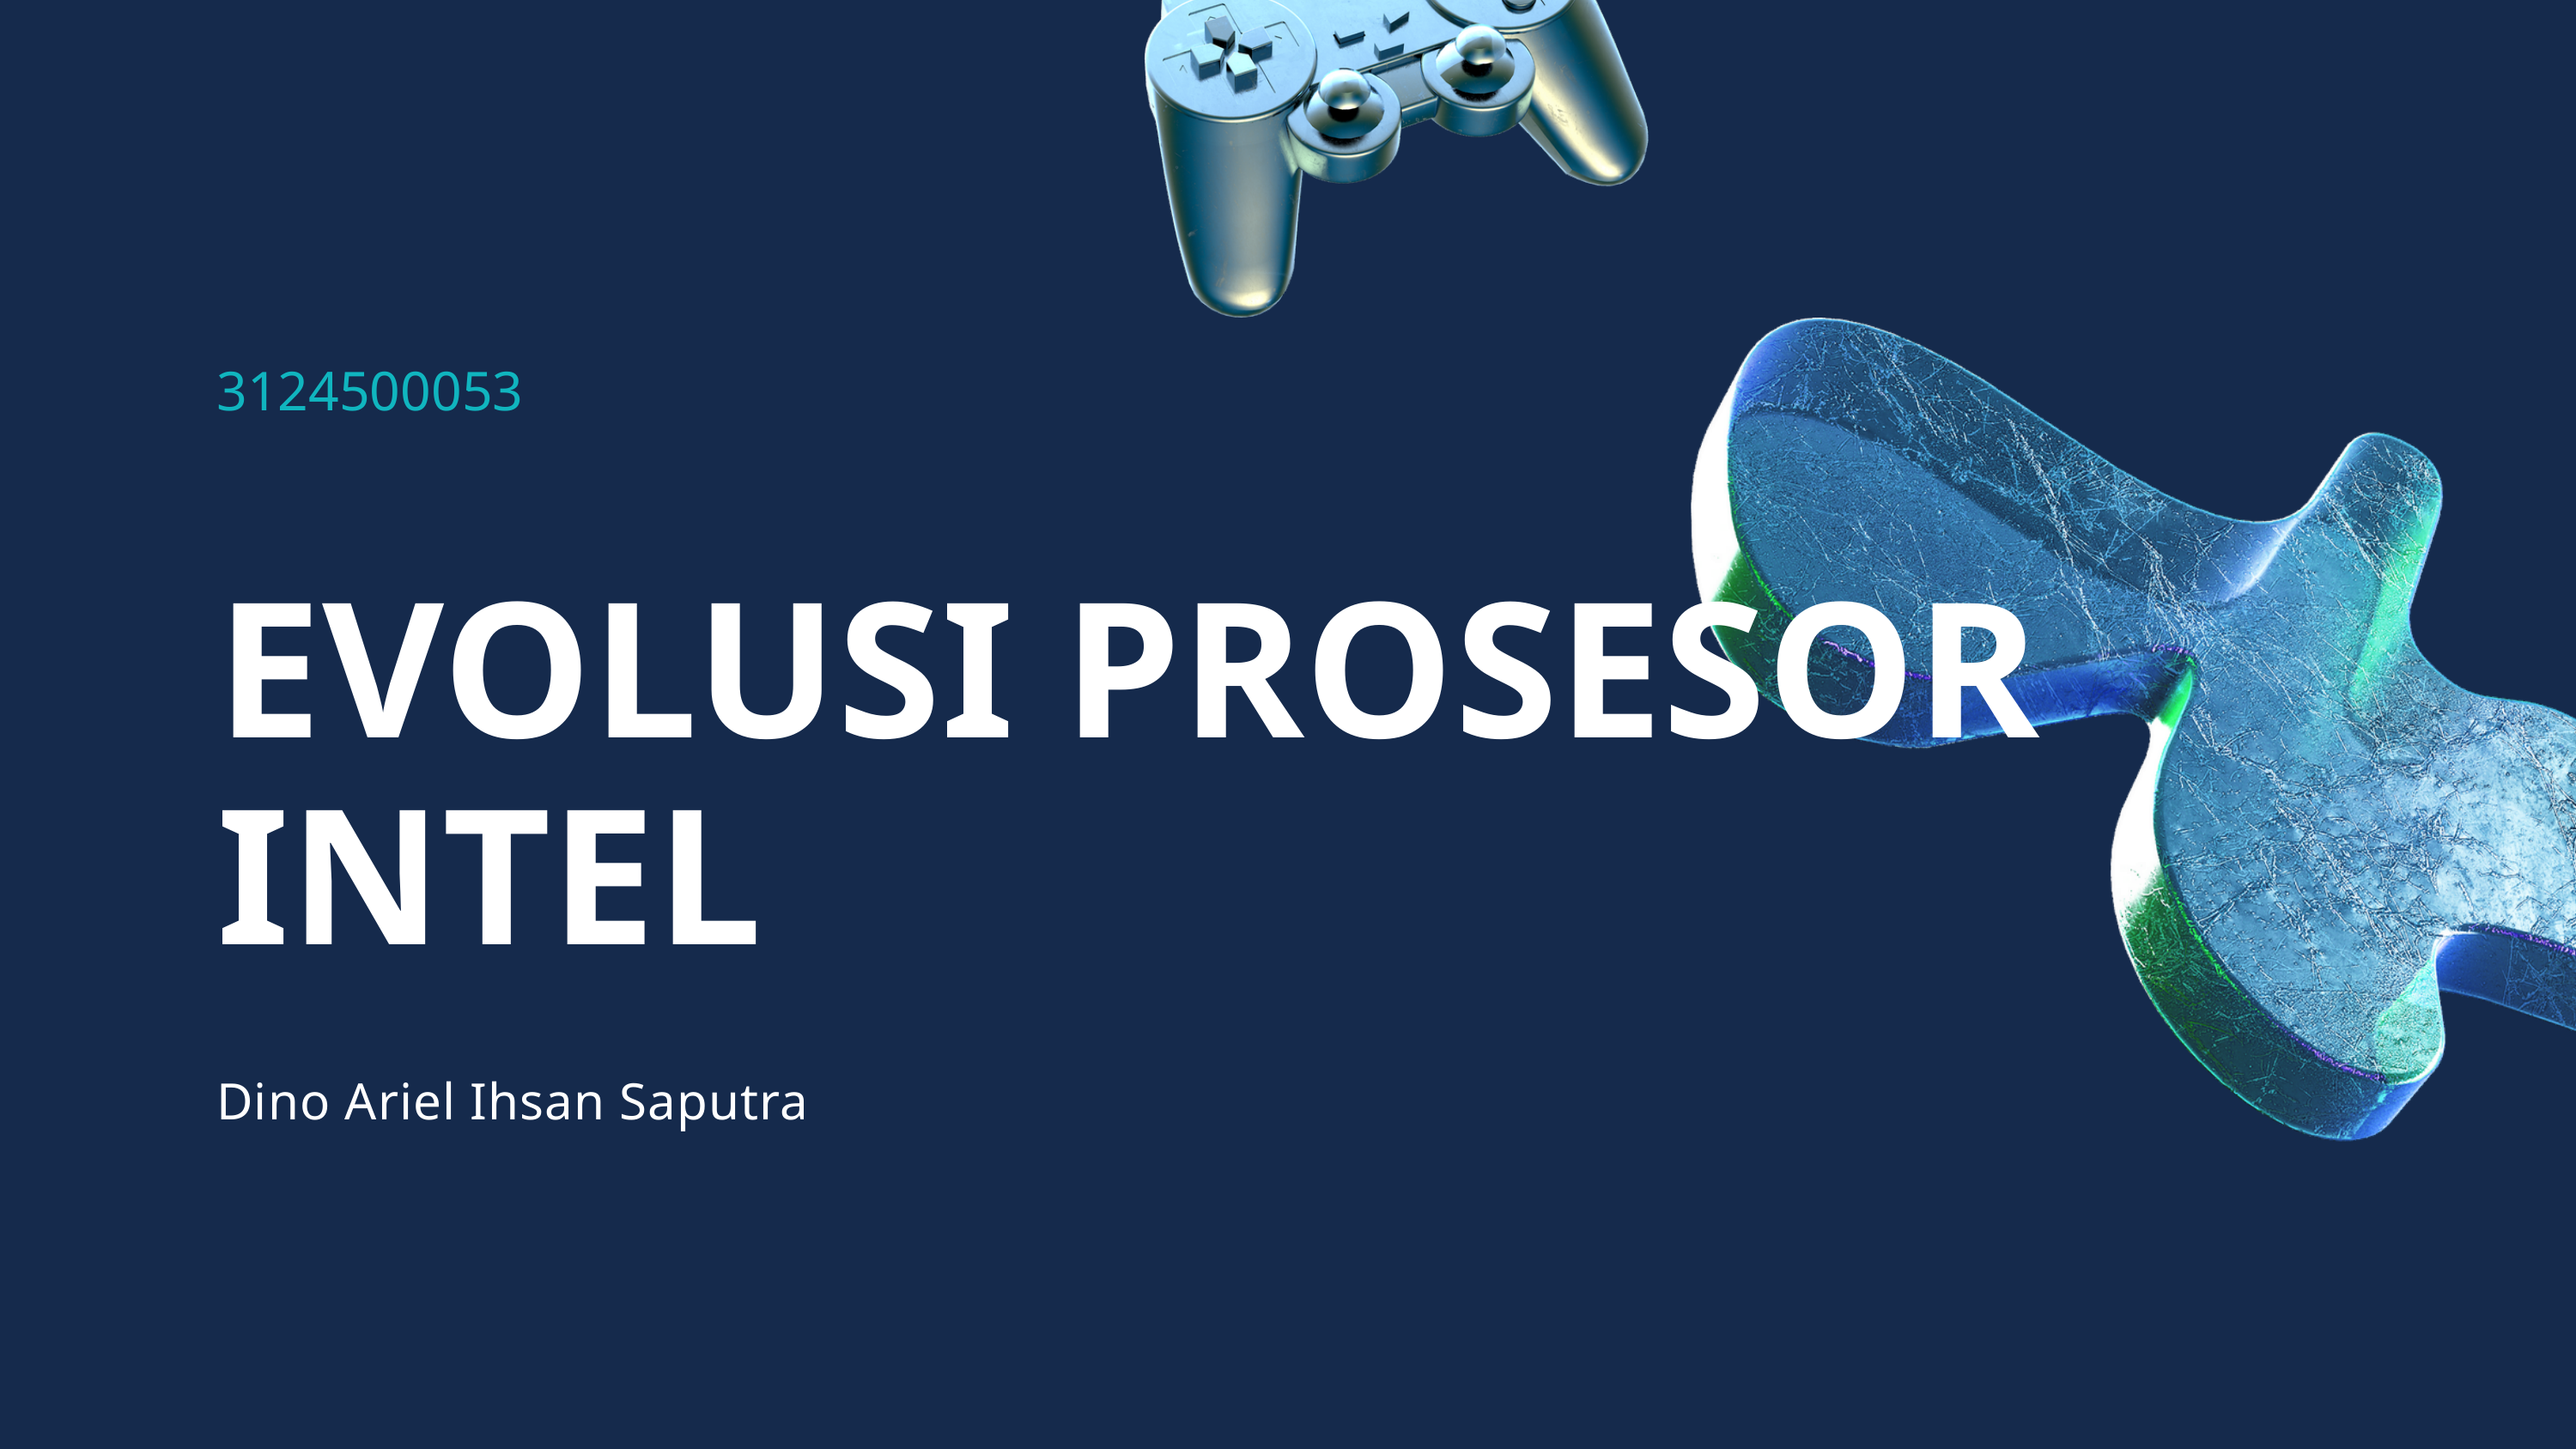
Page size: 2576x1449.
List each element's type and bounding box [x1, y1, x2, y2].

text_box [1144, 0, 1649, 318]
text_box [216, 358, 2099, 1126]
text_box [1691, 318, 2576, 1142]
